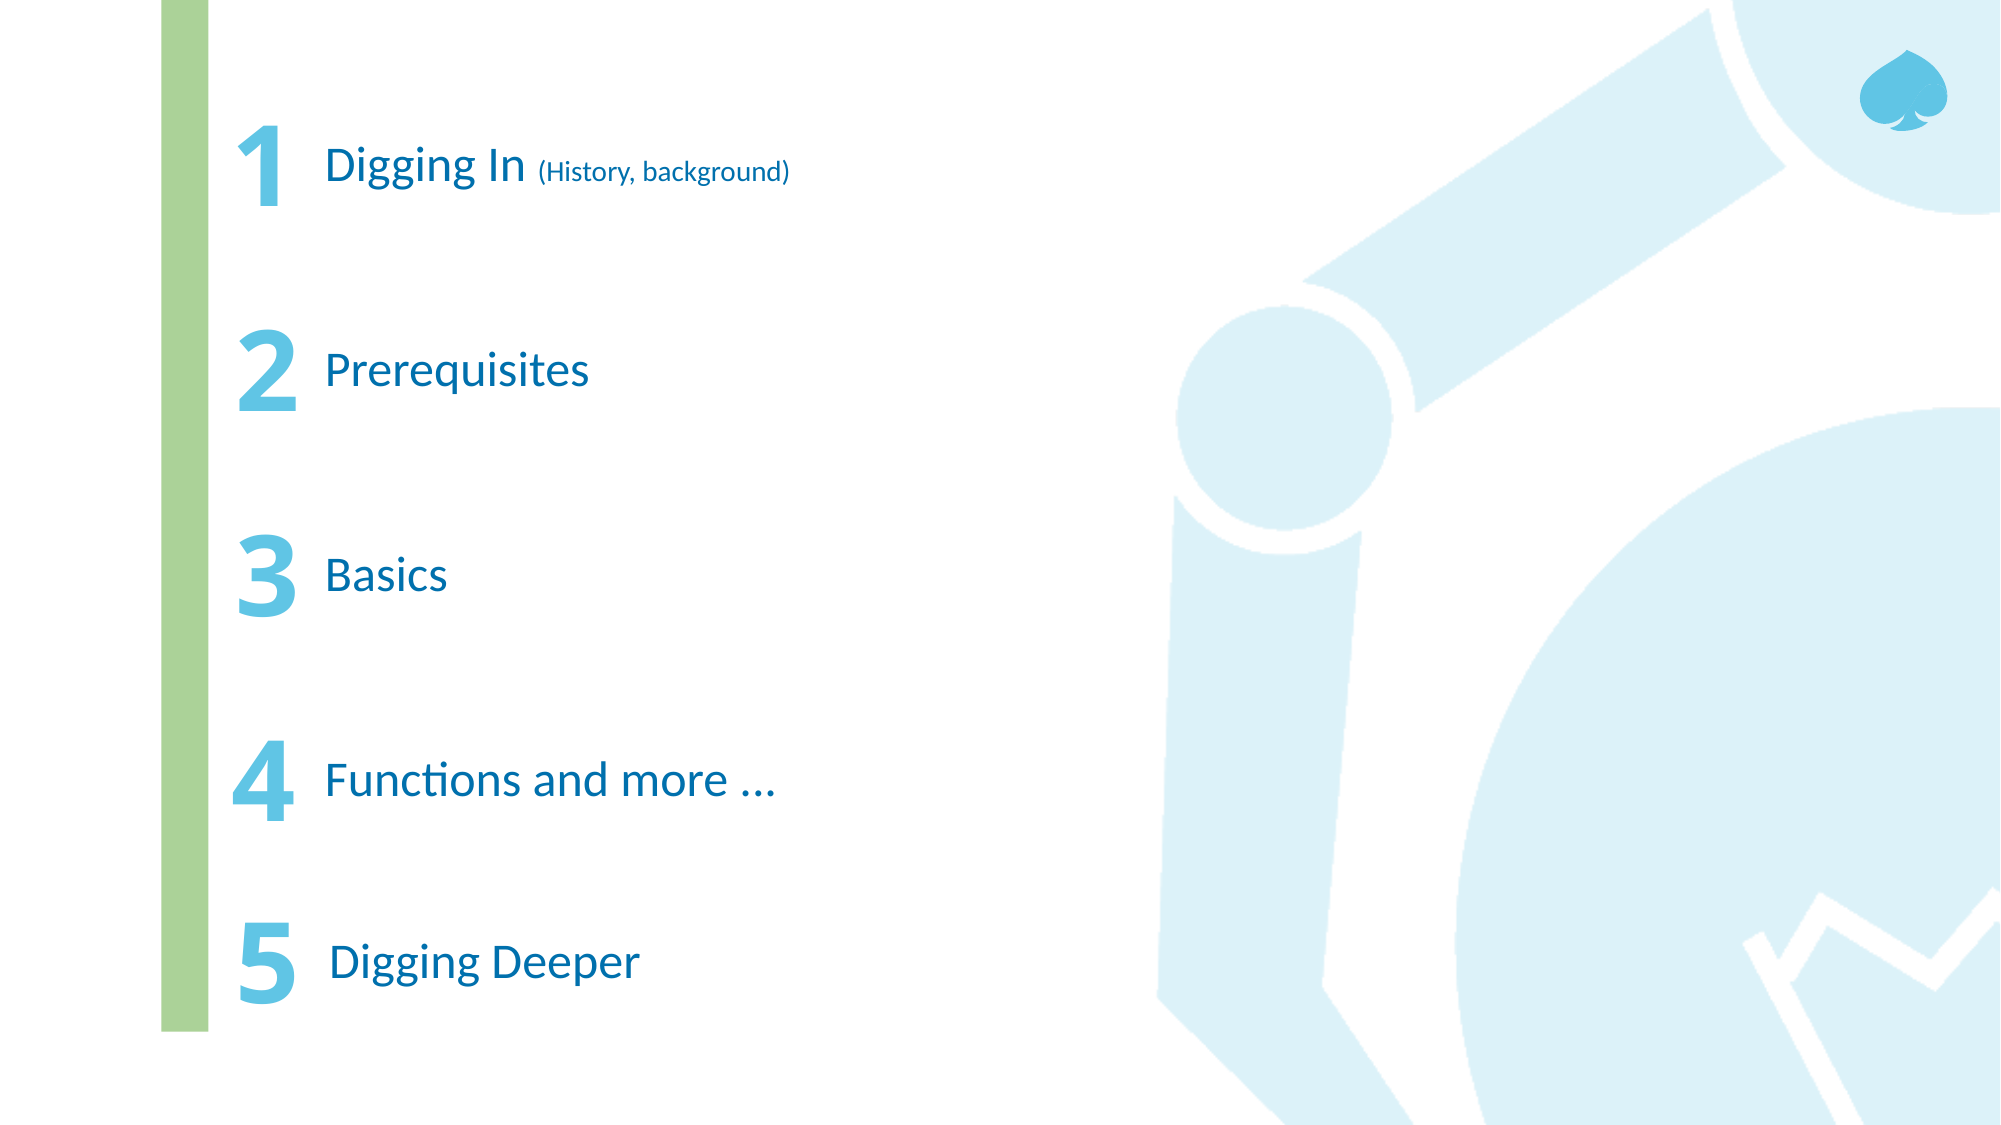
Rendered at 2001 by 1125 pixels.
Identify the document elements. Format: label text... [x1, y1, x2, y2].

list Digging In (History, background) [310, 102, 1150, 221]
list Basics [310, 512, 854, 631]
list Digging Deeper [314, 899, 858, 1018]
list Functions and more ... [310, 717, 1093, 836]
list Prerequisites [310, 307, 854, 426]
